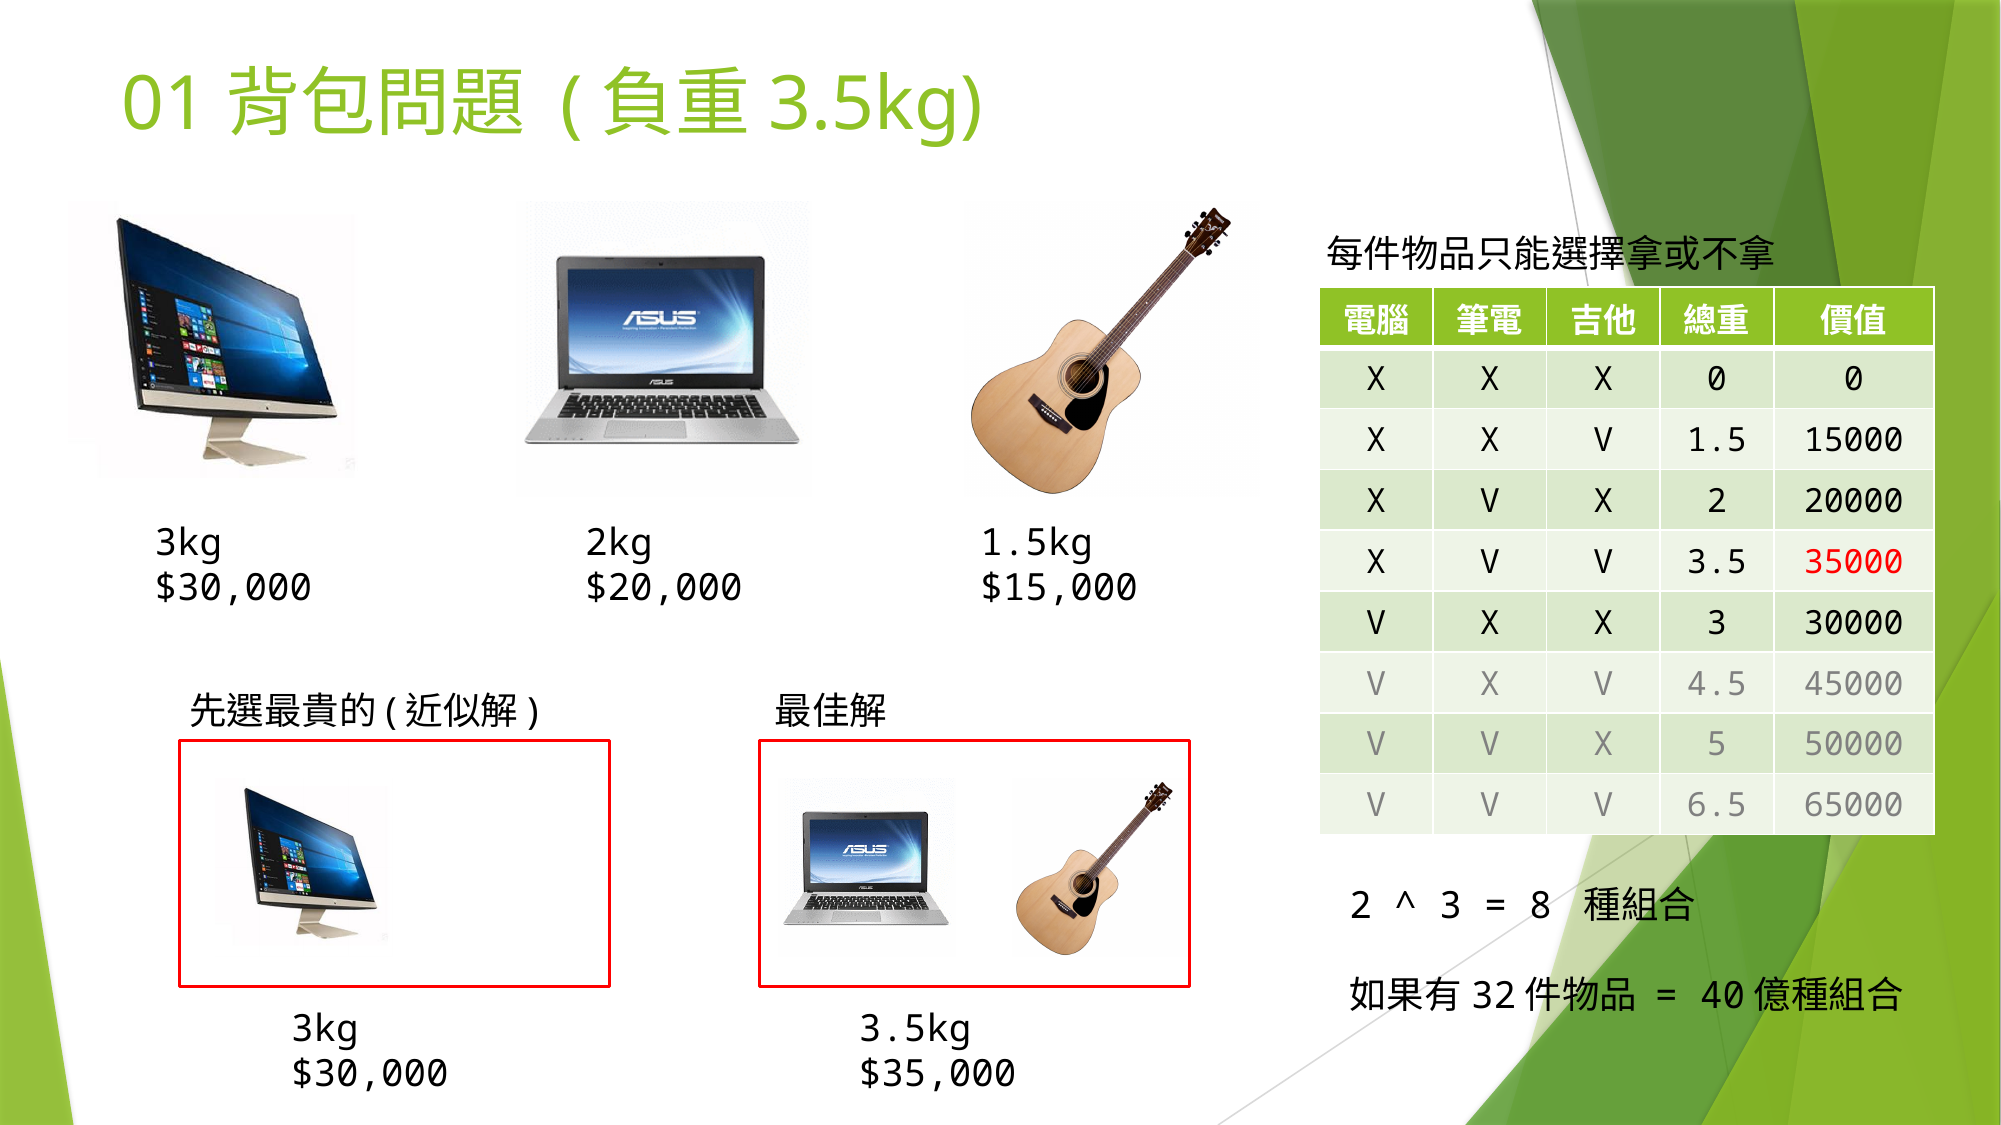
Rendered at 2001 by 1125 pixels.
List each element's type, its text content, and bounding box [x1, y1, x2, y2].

table_cell X [1320, 531, 1432, 590]
text_box 2kg $20,000 [570, 510, 758, 616]
table_cell V [1547, 653, 1659, 712]
text_box 3.5kg $35,000 [843, 996, 1032, 1102]
picture [515, 201, 812, 498]
table_cell V [1320, 714, 1432, 773]
table_cell X [1320, 470, 1432, 529]
table_cell V [1320, 592, 1432, 651]
text_box 每件物品只能選擇拿或不拿 [1311, 222, 1792, 283]
table_cell X [1434, 592, 1546, 651]
text_box [178, 739, 611, 988]
text_box 3kg $30,000 [139, 510, 328, 616]
table_cell X [1547, 470, 1659, 529]
table_cell X [1547, 592, 1659, 651]
picture [963, 201, 1260, 498]
table_cell V [1434, 714, 1546, 773]
table_cell 65000 [1775, 774, 1933, 834]
table_header 筆電 [1434, 288, 1546, 345]
table_cell X [1434, 409, 1546, 469]
table_cell 3 [1661, 592, 1773, 651]
table_cell 5 [1661, 714, 1773, 773]
table_cell 35000 [1775, 531, 1933, 590]
table_cell V [1320, 774, 1432, 834]
table_cell 0 [1775, 351, 1933, 408]
table_cell V [1434, 470, 1546, 529]
table_cell 20000 [1775, 470, 1933, 529]
table_cell 2 [1661, 470, 1773, 529]
table_header 吉他 [1547, 288, 1659, 345]
picture [777, 778, 957, 957]
table_cell X [1434, 653, 1546, 712]
table_cell V [1547, 774, 1659, 834]
picture [1011, 778, 1190, 957]
text_box 2 ^ 3 = 8 種組合 如果有32件物品 = 40億種組合 [1334, 873, 1919, 1024]
table_cell V [1434, 531, 1546, 590]
picture [67, 201, 365, 498]
table_cell 45000 [1775, 653, 1933, 712]
title 01背包問題 (負重3.5kg) [106, 46, 1517, 264]
table_cell 1.5 [1661, 409, 1773, 469]
table_cell 0 [1661, 351, 1773, 408]
table_header 價值 [1775, 288, 1933, 345]
table_cell 3.5 [1661, 531, 1773, 590]
table_header 電腦 [1320, 288, 1432, 345]
picture [215, 778, 394, 957]
table_cell V [1434, 774, 1546, 834]
table_cell V [1547, 409, 1659, 469]
text_box [758, 739, 1191, 988]
table_cell V [1547, 531, 1659, 590]
table_cell X [1320, 409, 1432, 469]
table_cell 50000 [1775, 714, 1933, 773]
text_box 1.5kg $15,000 [965, 510, 1153, 616]
table_cell X [1547, 714, 1659, 773]
text_box 最佳解 [759, 679, 903, 740]
table_cell X [1434, 351, 1546, 408]
table_cell V [1320, 653, 1432, 712]
table_cell X [1320, 351, 1432, 408]
table_cell 4.5 [1661, 653, 1773, 712]
text_box 先選最貴的(近似解) [174, 679, 554, 740]
table_cell 6.5 [1661, 774, 1773, 834]
text_box 3kg $30,000 [276, 996, 464, 1102]
table_header 總重 [1661, 288, 1773, 345]
table_cell 30000 [1775, 592, 1933, 651]
table_cell 15000 [1775, 409, 1933, 469]
table_cell X [1547, 351, 1659, 408]
